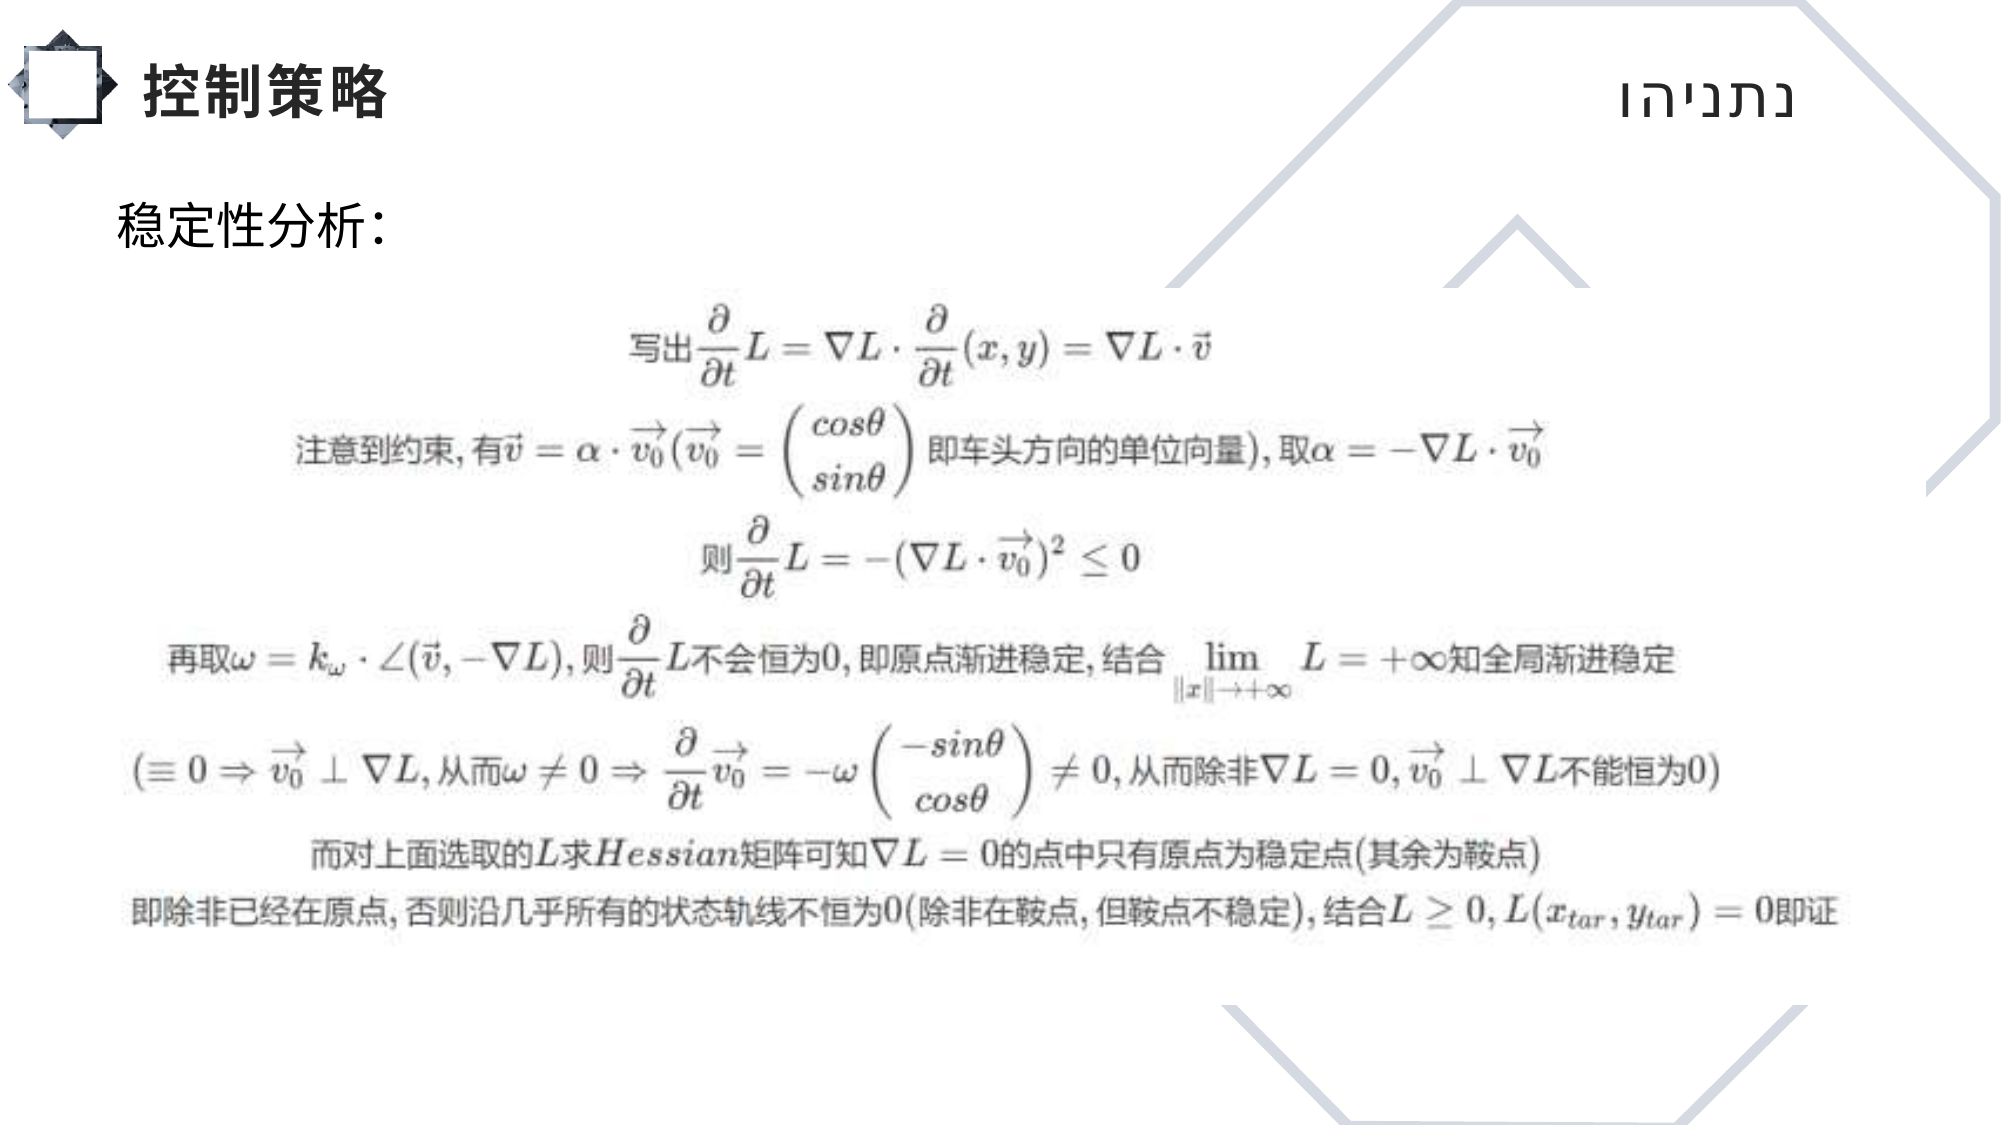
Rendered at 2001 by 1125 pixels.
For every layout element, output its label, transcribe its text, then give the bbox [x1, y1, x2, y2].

picture [47, 288, 1926, 1005]
picture [7, 29, 118, 140]
text_box נתניהו [1228, 47, 1951, 188]
text_box 稳定性分析： [101, 187, 1807, 263]
title 控制策略 [127, 47, 638, 121]
slide_number [1412, 1041, 1856, 1094]
